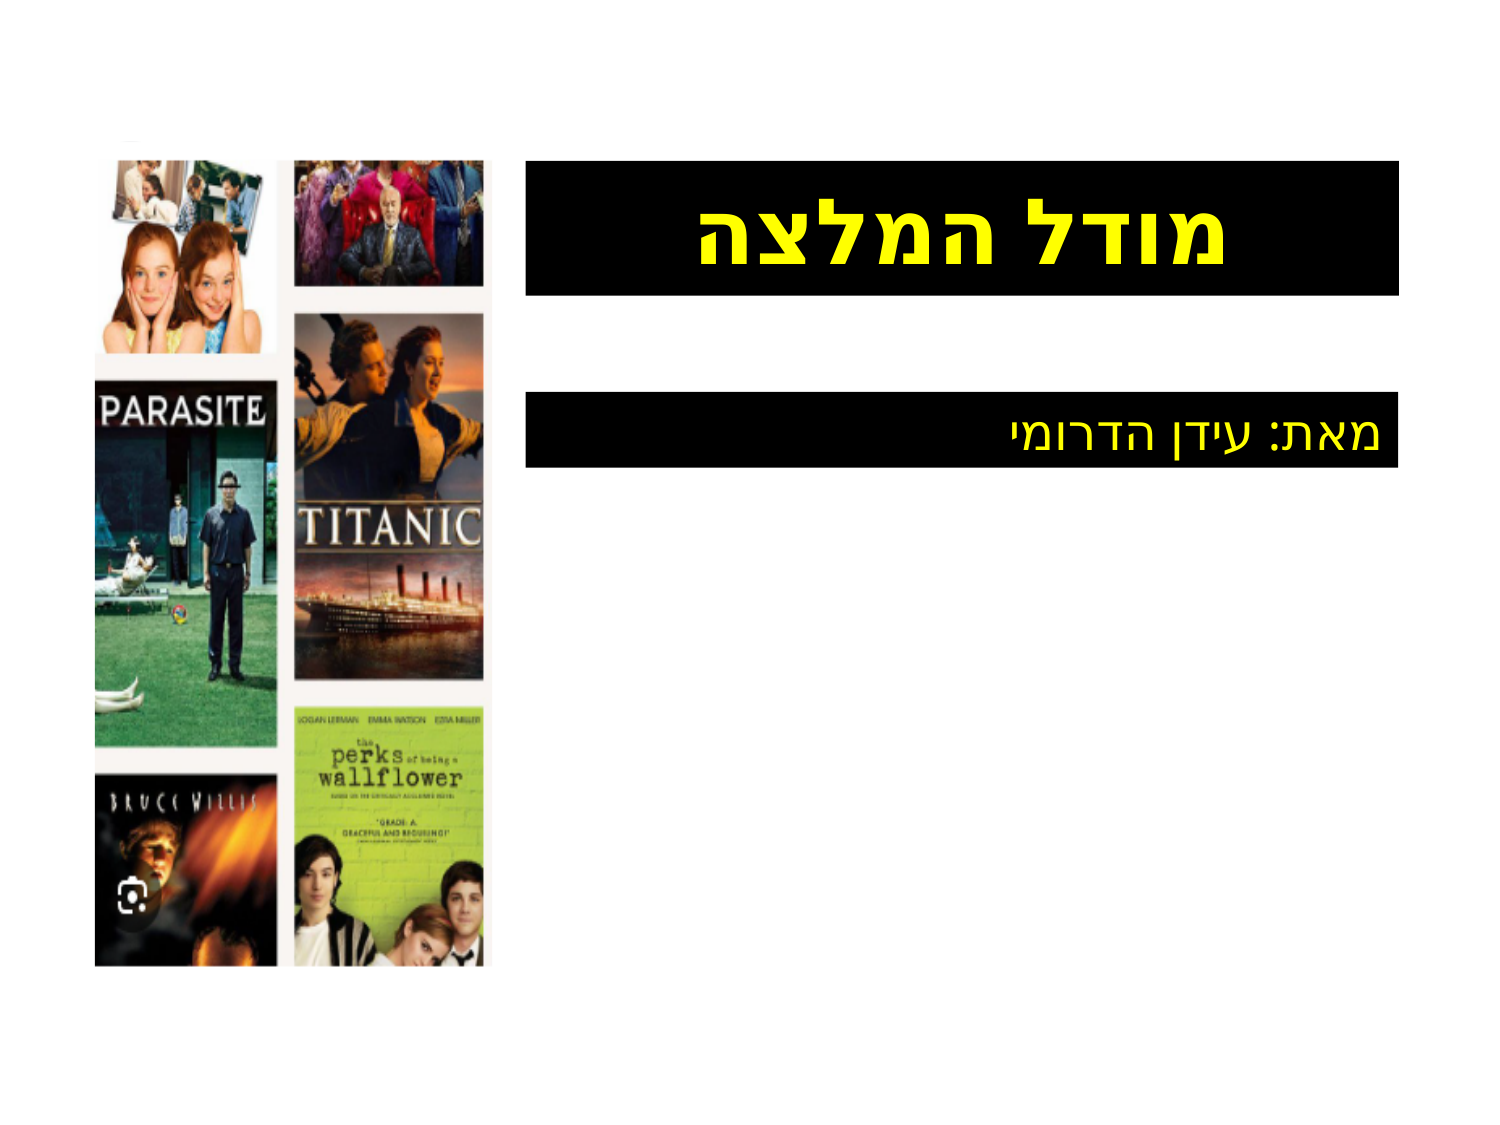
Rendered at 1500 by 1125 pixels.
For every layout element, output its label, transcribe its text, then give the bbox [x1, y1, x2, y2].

title מודל המלצה [525, 160, 1399, 296]
text_box מאת: עידן הדרומי [525, 391, 1399, 468]
picture [94, 140, 493, 992]
